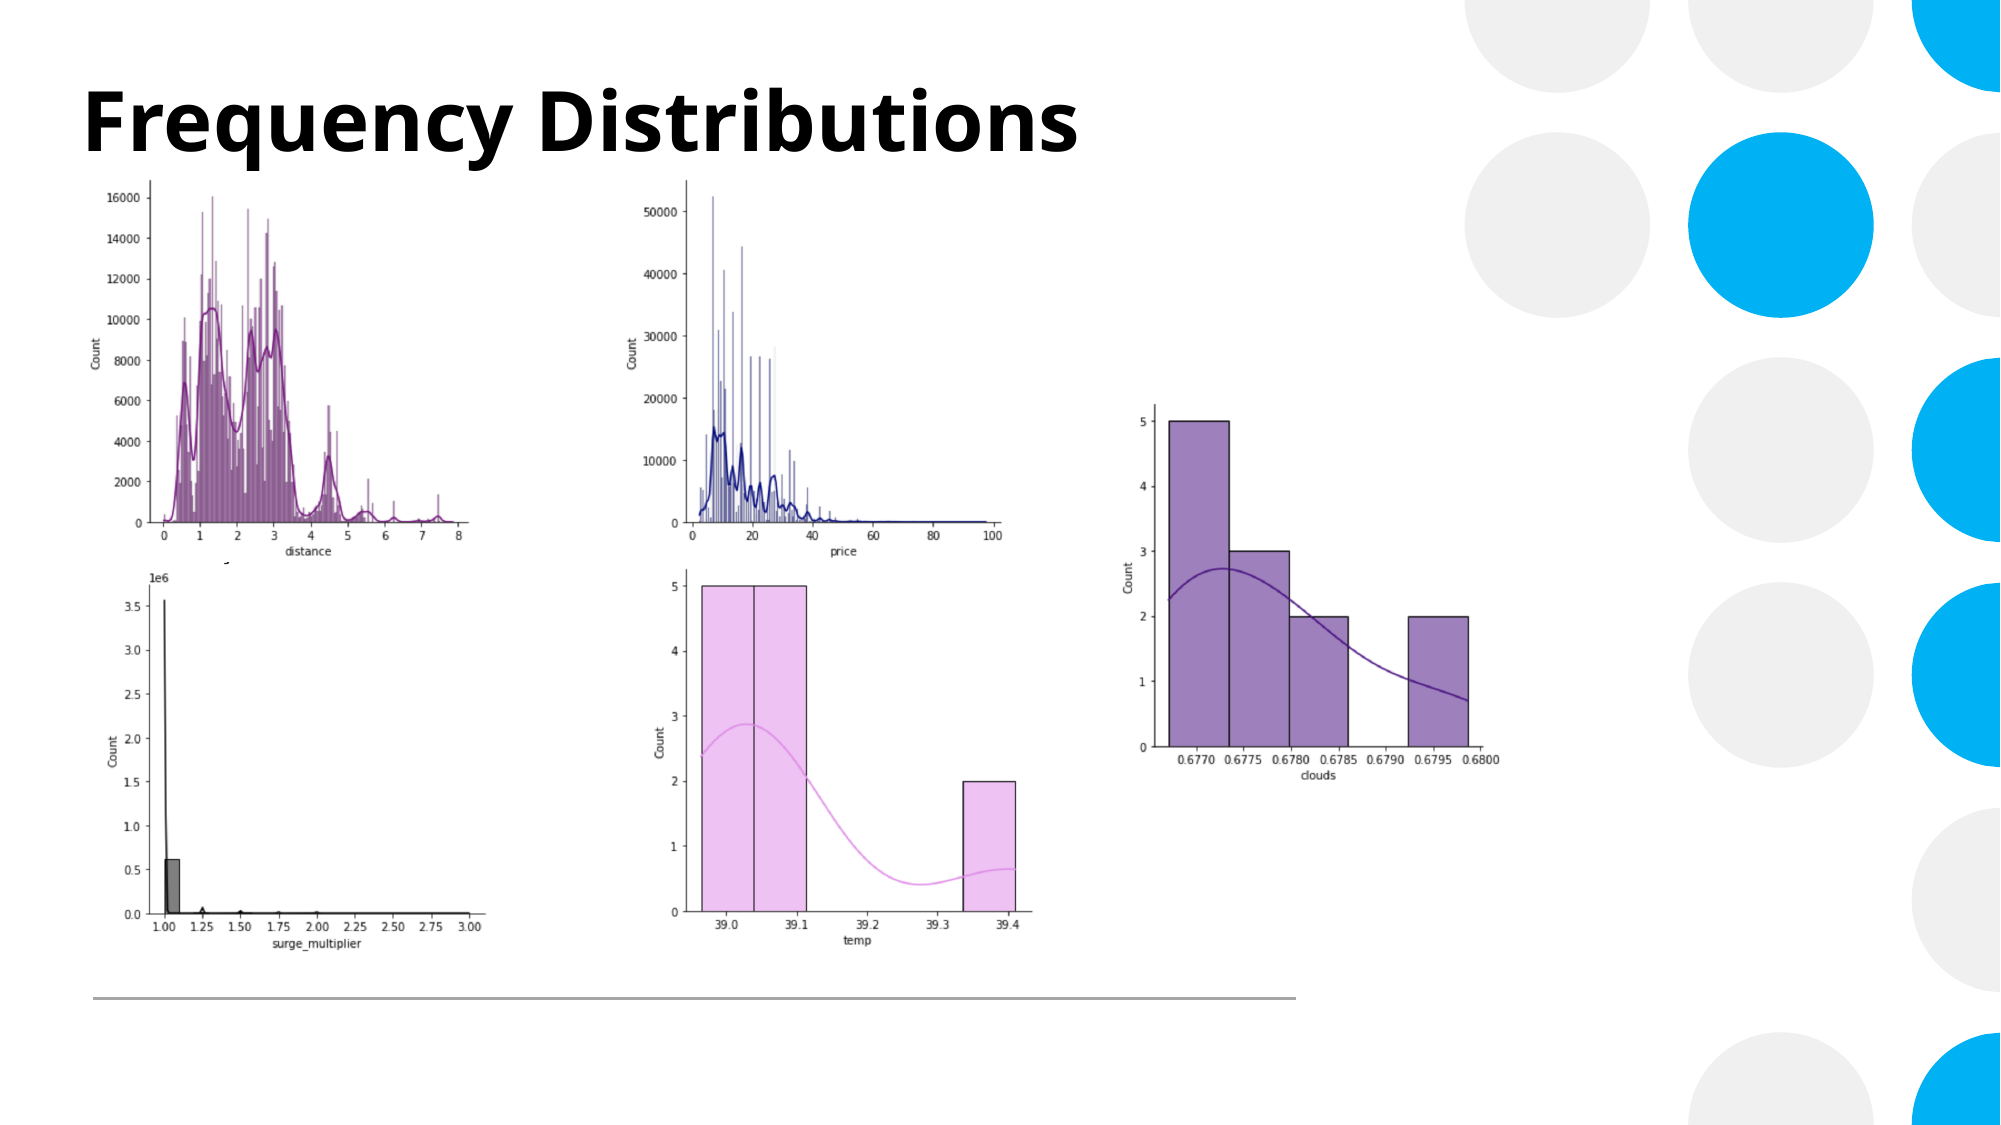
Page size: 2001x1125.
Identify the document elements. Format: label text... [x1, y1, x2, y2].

picture [66, 173, 520, 952]
title Frequency Distributions [66, 60, 1271, 176]
picture [1115, 395, 1532, 786]
picture [611, 173, 1058, 952]
